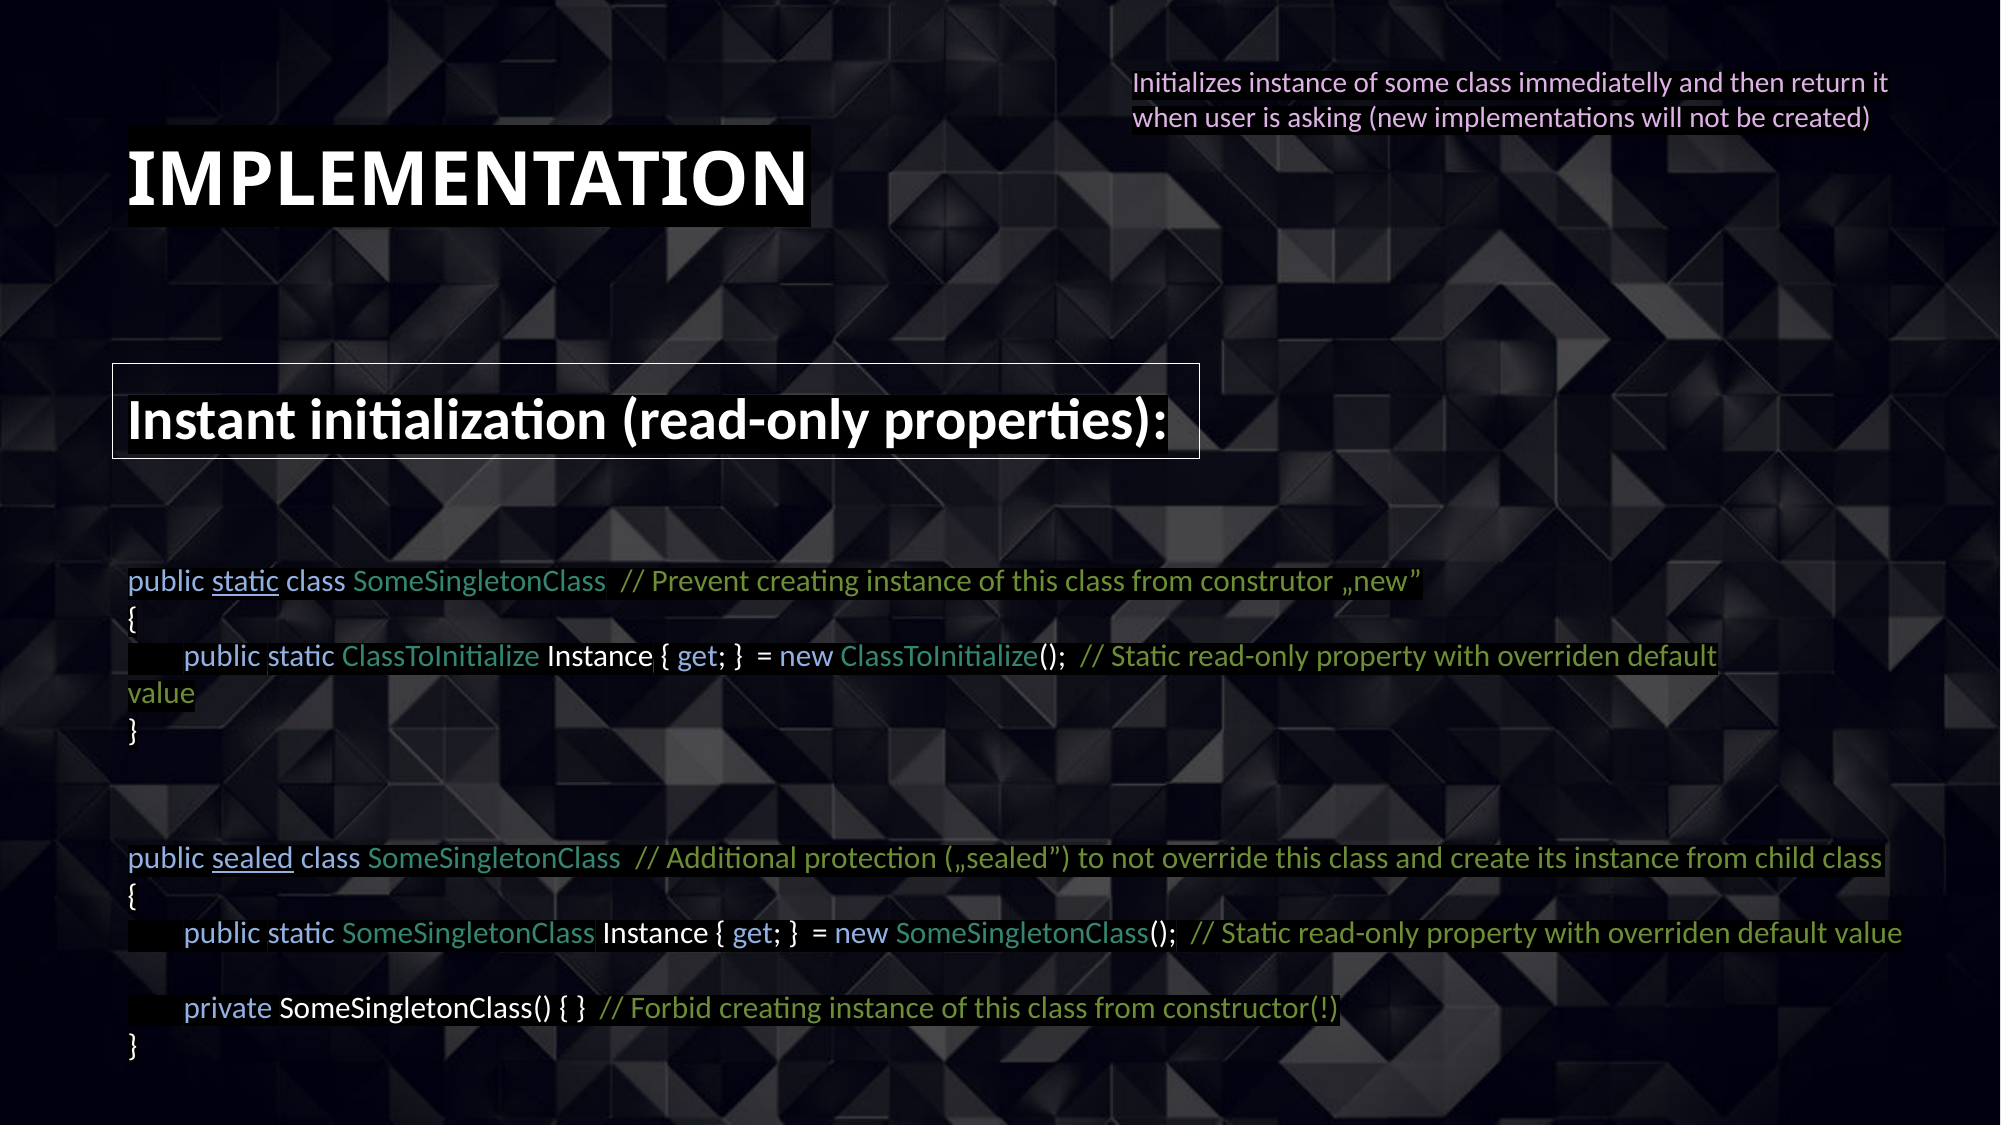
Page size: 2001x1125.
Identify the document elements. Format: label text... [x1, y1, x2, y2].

list public static class SomeSingletonClass // Prevent creating instance of this class from construtor „new” { public static ClassToInitialize Instance { get; } = new ClassToInitialize(); // Static read-only property with overriden default value } [112, 552, 1808, 718]
list Instant initialization (read-only properties): [112, 363, 1200, 459]
text_box Initializes instance of some class immediatelly and then return it when user is asking (new implementations will not be created) [1117, 55, 1974, 141]
title Implementation [112, 56, 1775, 295]
picture [0, 0, 2001, 1125]
text_box public sealed class SomeSingletonClass // Additional protection („sealed”) to not override this class and create its instance from child class { public static SomeSingletonClass Instance { get; } = new SomeSingletonClass(); // Static read-only property with overriden default value private SomeSingletonClass() { } // Forbid creating instance of this class from constructor(!) } [112, 830, 1974, 1069]
